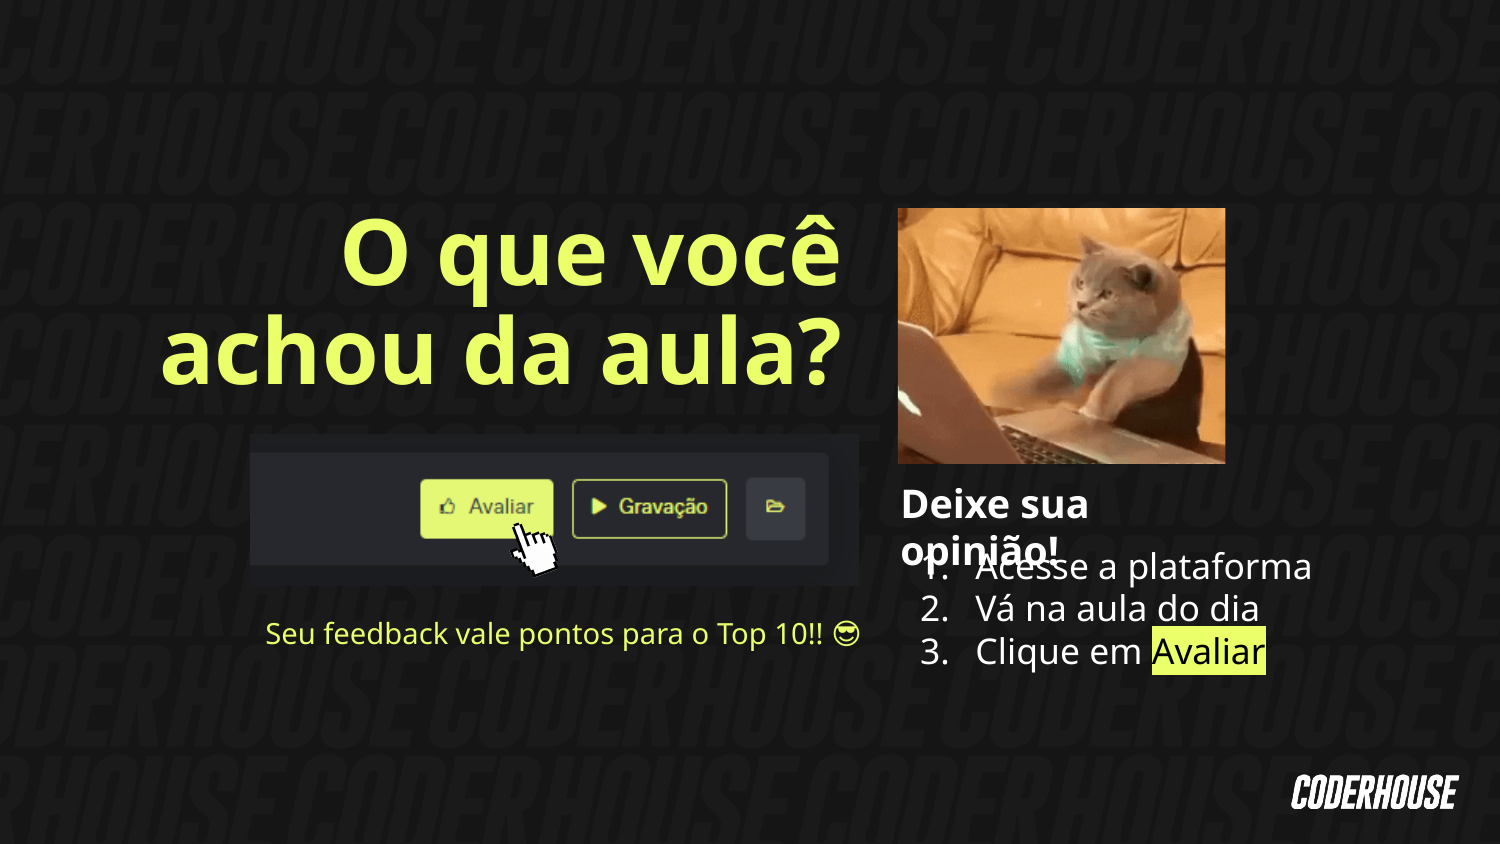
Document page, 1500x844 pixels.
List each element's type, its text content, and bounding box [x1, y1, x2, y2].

text_box Deixe sua opinião! [885, 463, 1271, 589]
text_box O que você achou da aula? [121, 191, 859, 420]
text_box Acesse a plataforma Vá na aula do dia Clique em Avaliar [885, 528, 1379, 687]
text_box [250, 433, 859, 586]
picture [0, 0, 1500, 844]
text_box Seu feedback vale pontos para o Top 10!! 😎 [250, 600, 1227, 666]
